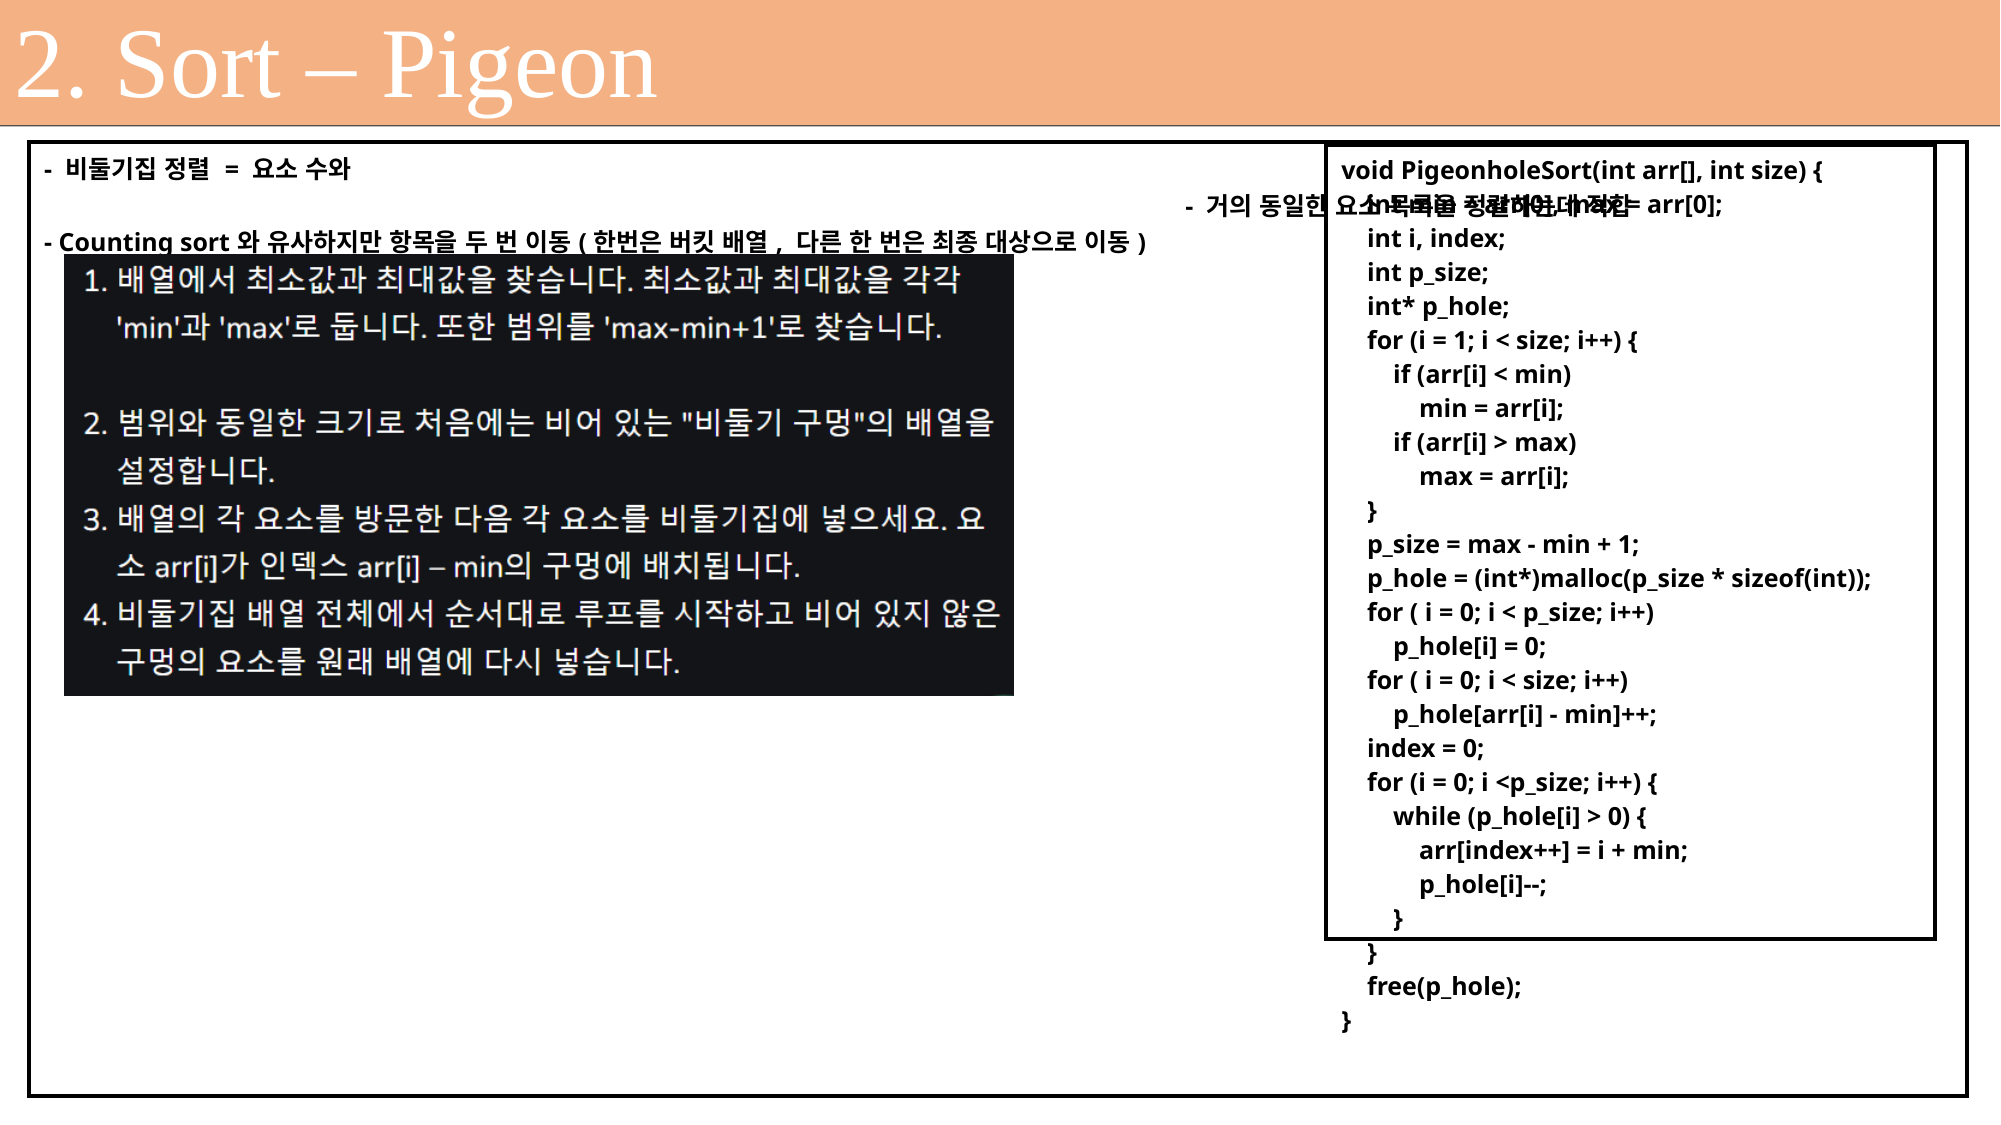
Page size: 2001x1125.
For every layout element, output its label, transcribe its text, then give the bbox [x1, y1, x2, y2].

table_header void PigeonholeSort(int arr[], int size) { int min = arr[0], max = arr[0]; int i, index; int p_size; int* p_hole; for (i = 1; i < size; i++) { if (arr[i] < min) min = arr[i]; if (arr[i] > max) max = arr[i]; } p_size = max - min + 1; p_hole = (int*)malloc(p_size * sizeof(int)); for ( i = 0; i < p_size; i++) p_hole[i] = 0; for ( i = 0; i < size; i++) p_hole[arr[i] - min]++; index = 0; for (i = 0; i <p_size; i++) { while (p_hole[i] > 0) { arr[index++] = i + min; p_hole[i]--; } } free(p_hole); } [1328, 147, 1933, 937]
picture [64, 254, 1014, 696]
text_box 2. Sort – Pigeon [0, 0, 2000, 126]
table_header - 비둘기집 정렬 = 요소 수와 - 거의 동일한 요소 목록을 정렬하는데 적합 - Counting sort와 유사하지만 항목을 두 번 이동(한번은 버킷 배열, 다른 한 번은 최종 대상으로 이동) [31, 144, 1965, 1094]
